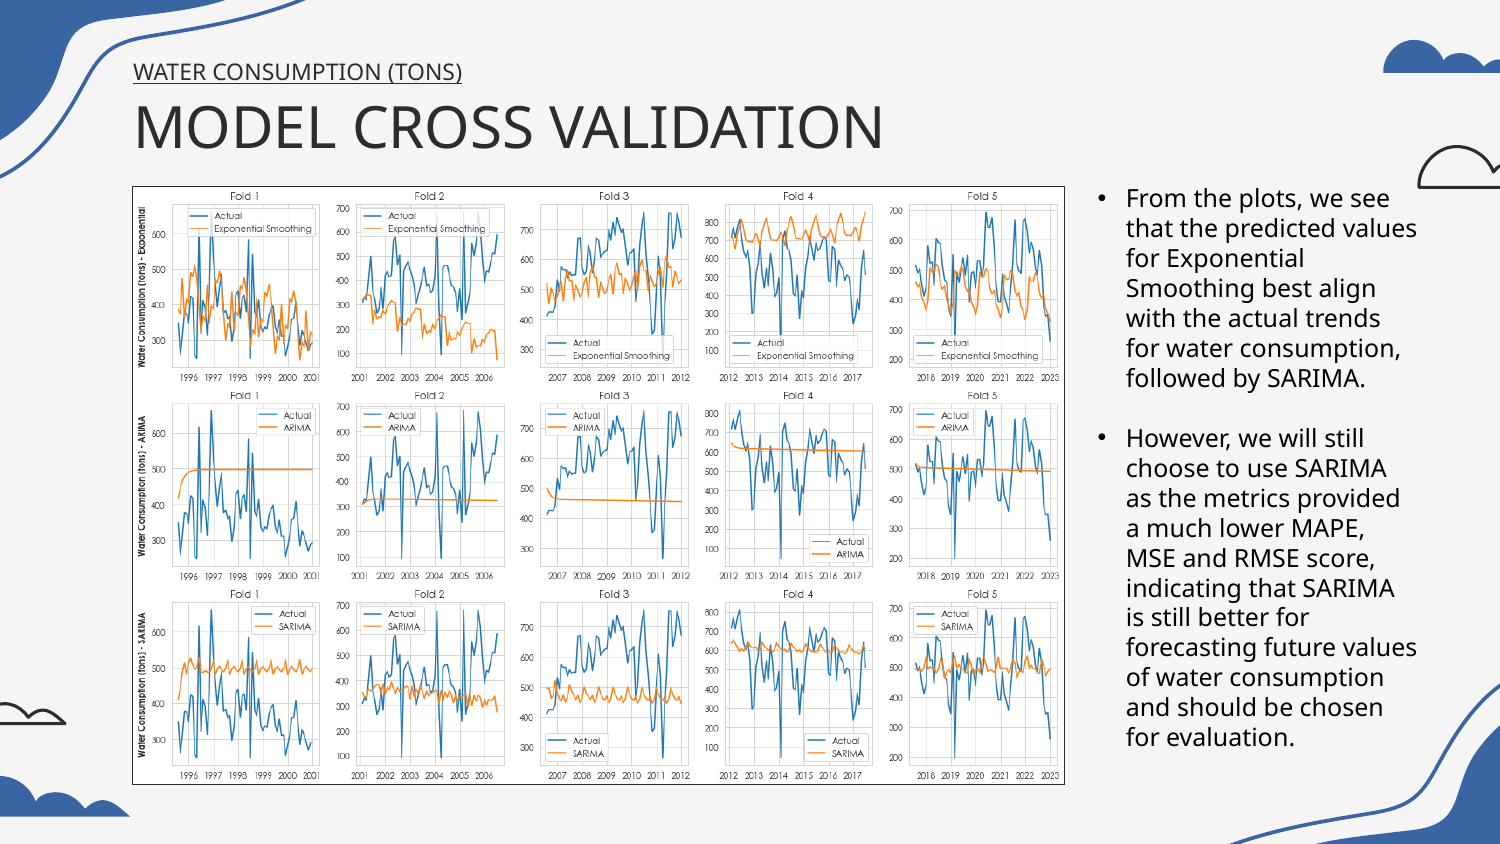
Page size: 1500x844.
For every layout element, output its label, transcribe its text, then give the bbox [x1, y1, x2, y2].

text_box From the plots, we see that the predicted values for Exponential Smoothing best align with the actual trends for water consumption, followed by SARIMA. However, we will still choose to use SARIMA as the metrics provided a much lower MAPE, MSE and RMSE score, indicating that SARIMA is still better for forecasting future values of water consumption and should be chosen for evaluation. [1082, 175, 1434, 759]
title MODEL CROSS VALIDATION [118, 75, 1382, 170]
text_box WATER CONSUMPTION (TONS) [118, 42, 632, 95]
picture [131, 186, 1066, 786]
